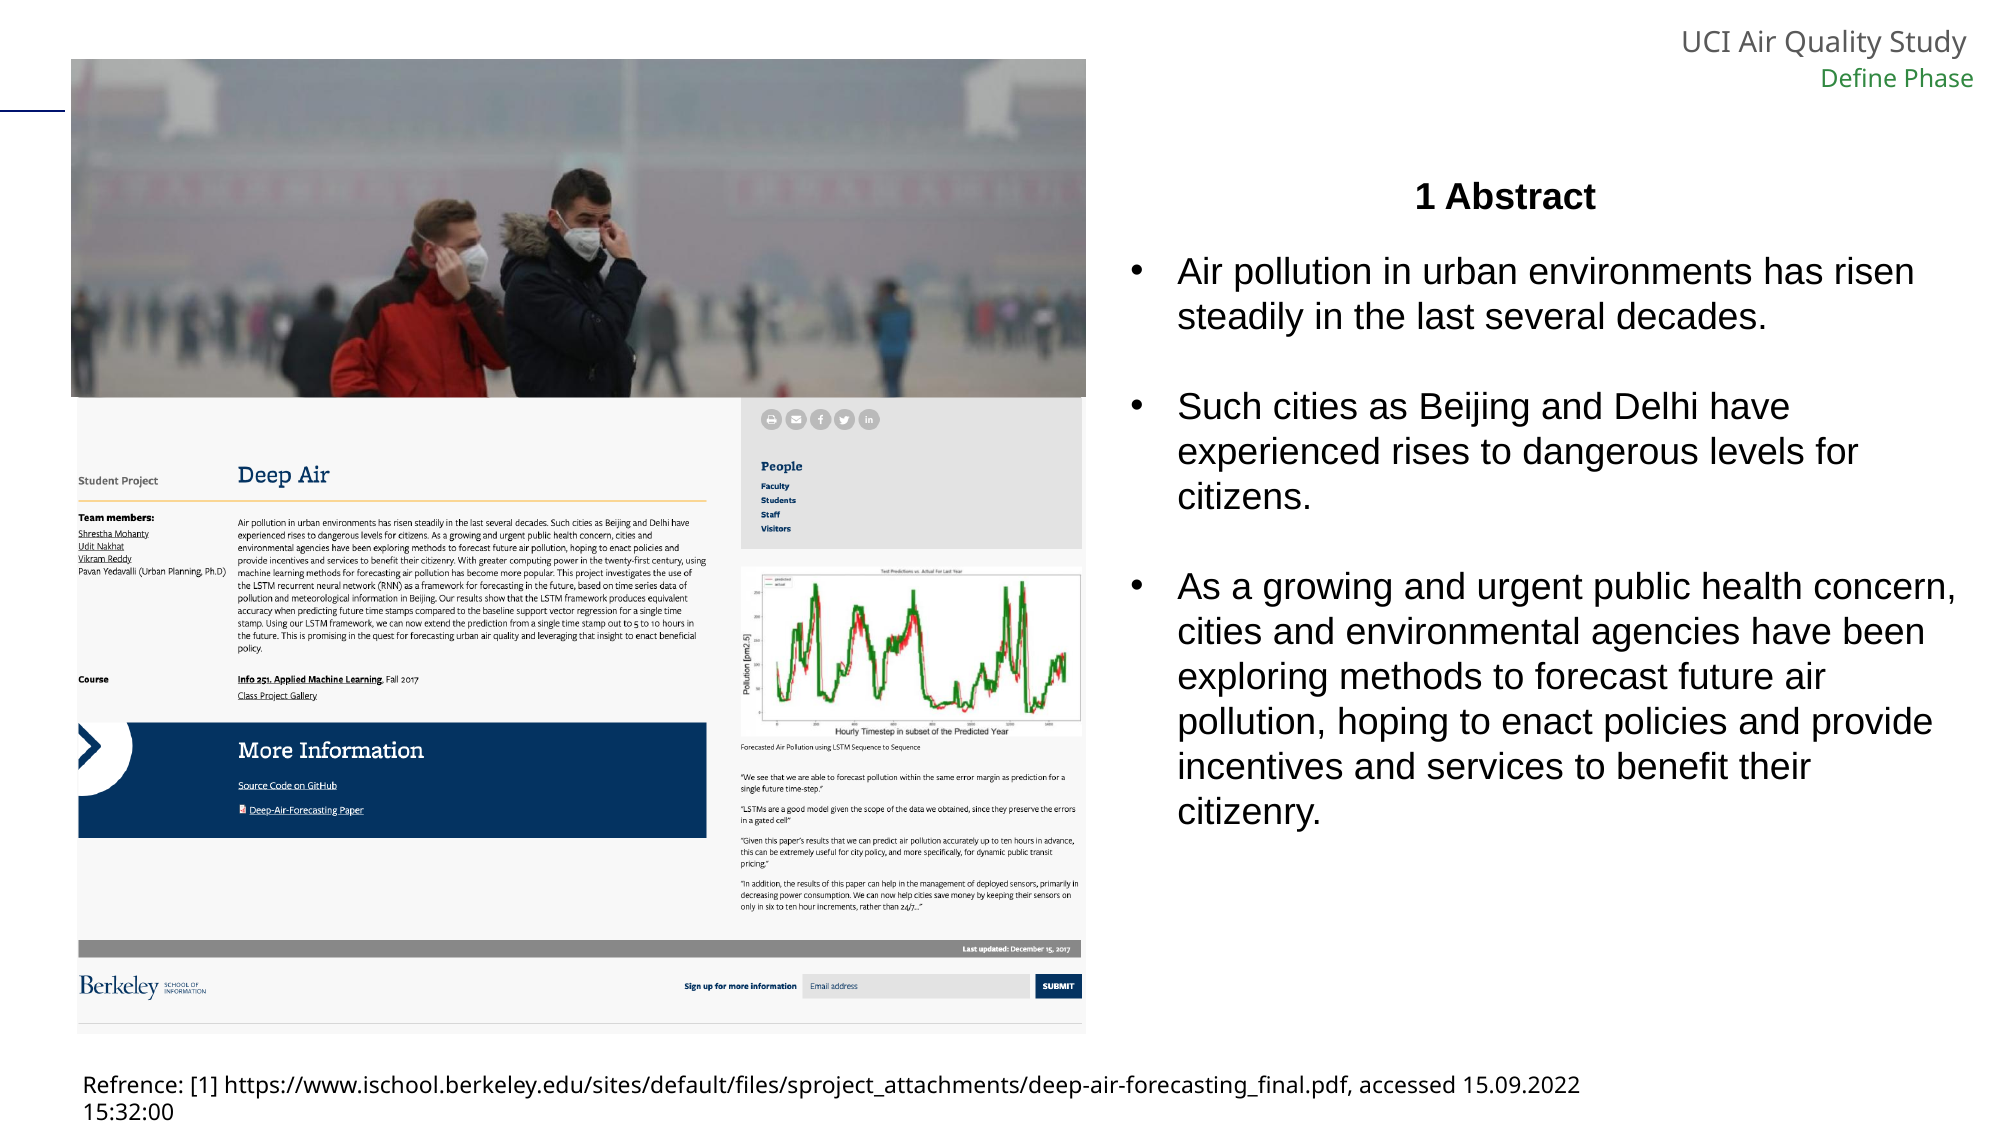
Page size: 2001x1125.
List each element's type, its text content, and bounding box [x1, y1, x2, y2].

picture [71, 59, 1086, 1034]
text_box Refrence: [1] https://www.ischool.berkeley.edu/sites/default/files/sproject_attachments/deep-air-forecasting_final.pdf, accessed 15.09.2022 15:32:00 [67, 1062, 1668, 1125]
text_box 1 Abstract [1400, 164, 2000, 225]
text_box UCI Air Quality Study [1427, 23, 1975, 59]
text_box Define Phase [1427, 62, 1975, 93]
text_box Air pollution in urban environments has risen steadily in the last several decades. Such cities as Beijing and Delhi have experienced rises to dangerous levels for citizens. As a growing and urgent public health concern, cities and environmental agencies have been exploring methods to forecast future air pollution, hoping to enact policies and provide incentives and services to benefit their citizenry. [1115, 239, 1975, 839]
